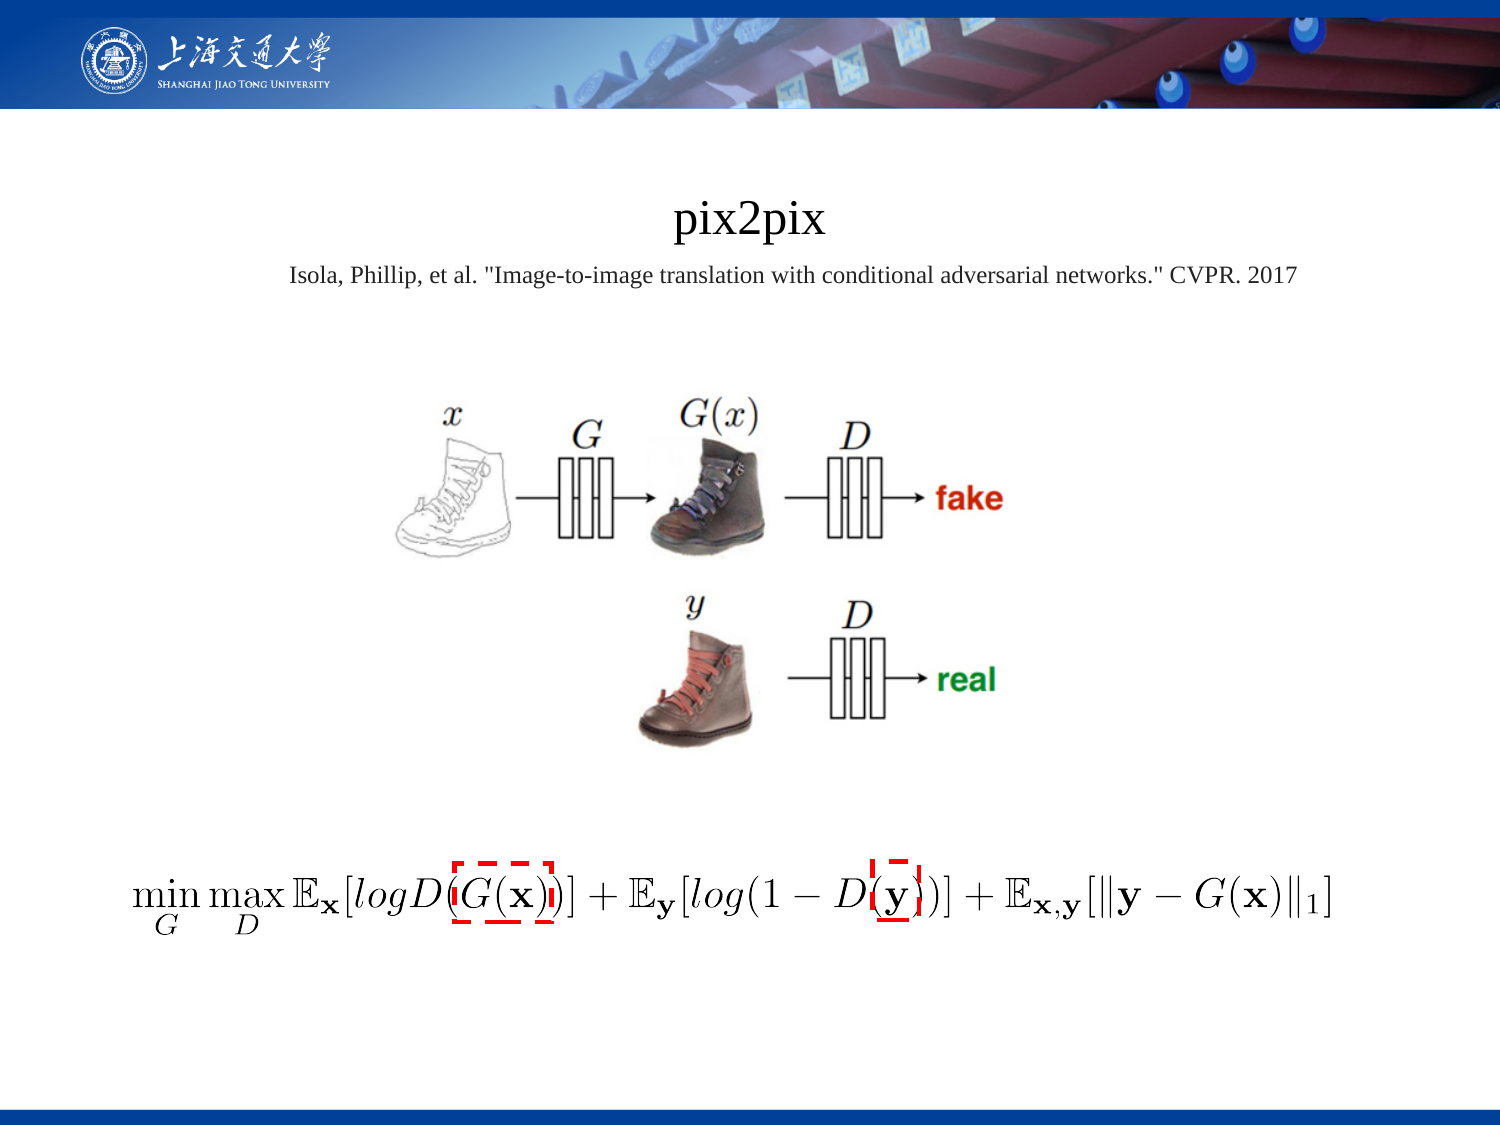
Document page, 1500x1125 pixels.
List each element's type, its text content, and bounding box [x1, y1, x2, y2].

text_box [133, 861, 1330, 935]
text_box Isola, Phillip, et al. "Image-to-image translation with conditional adversarial networks." CVPR. 2017 [274, 251, 1368, 296]
picture [0, 18, 1500, 109]
text_box pix2pix [658, 177, 842, 251]
picture [369, 370, 1033, 758]
